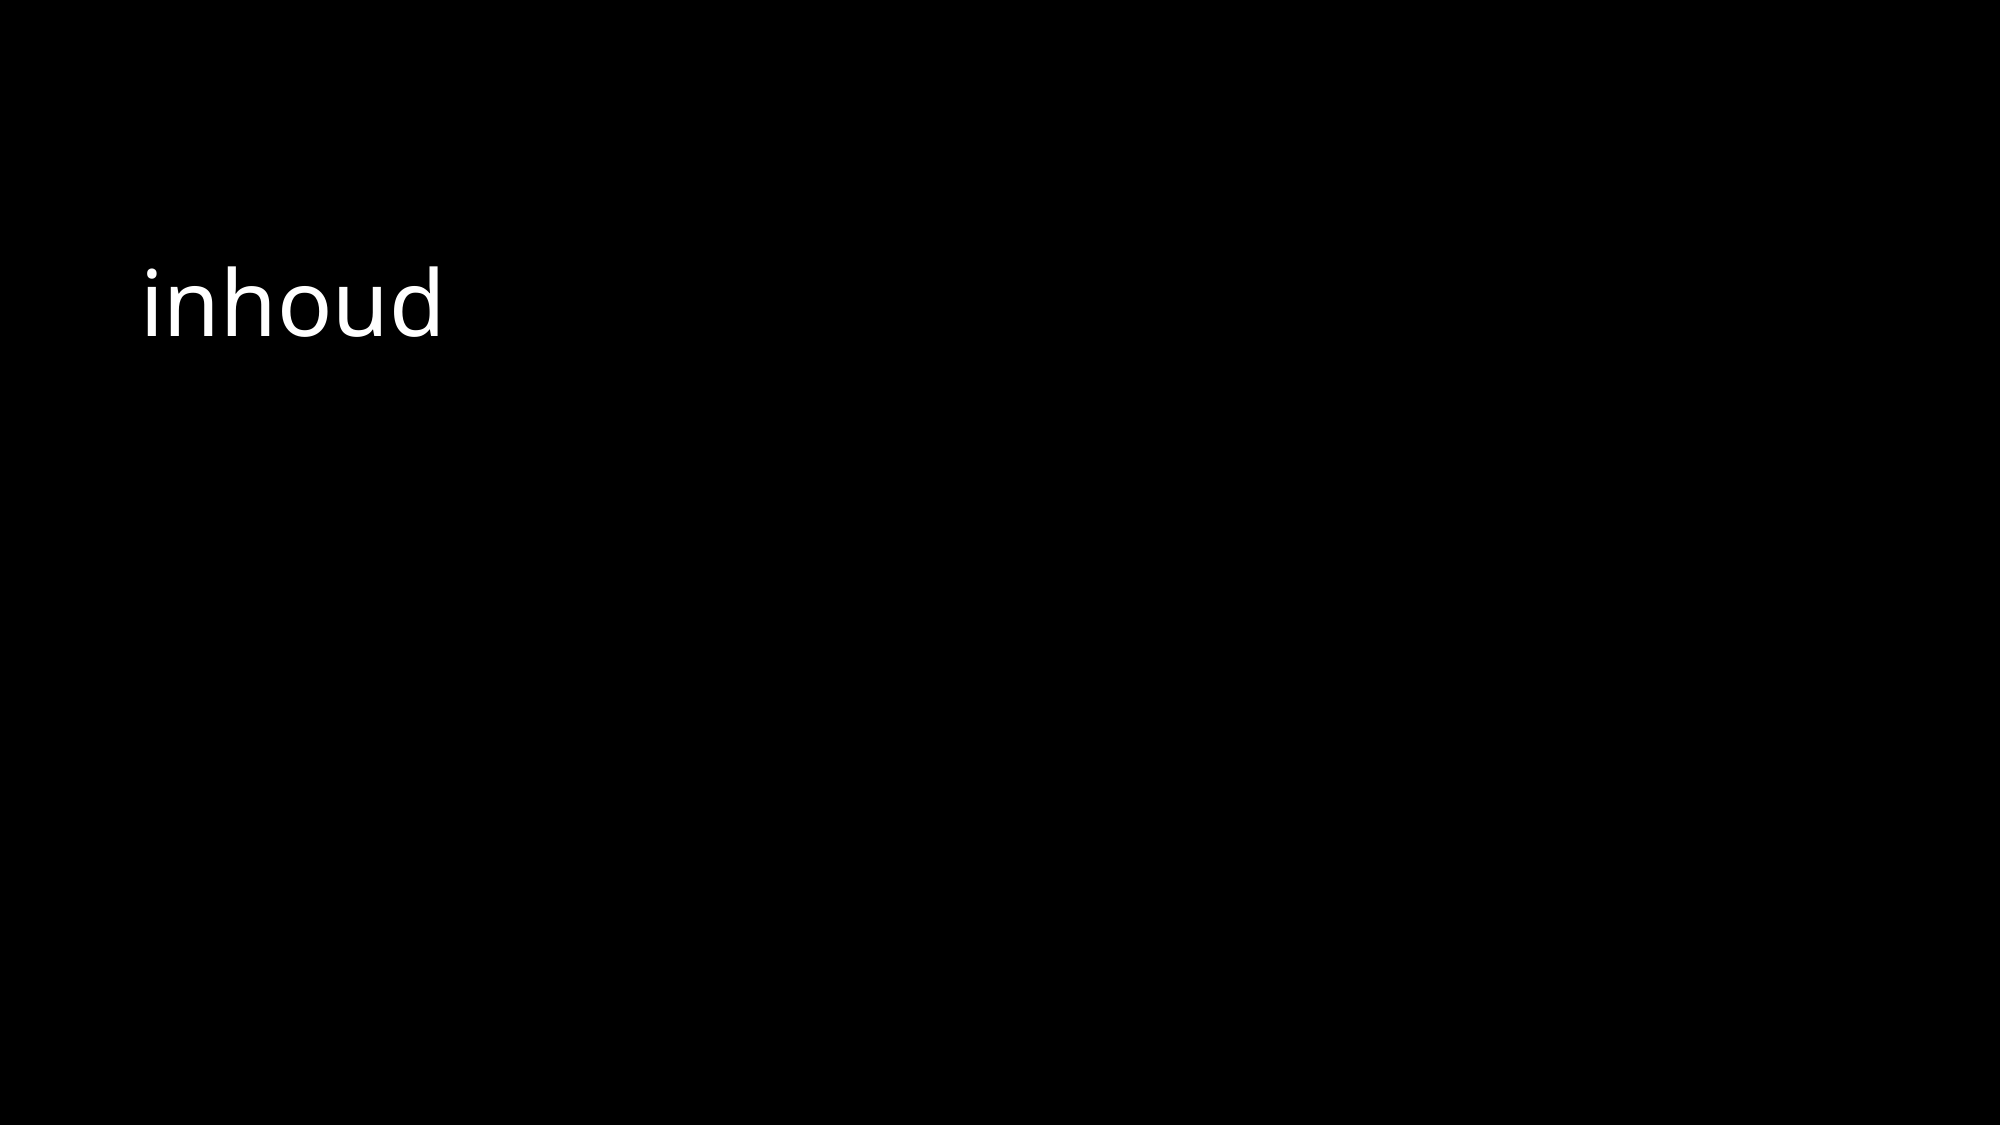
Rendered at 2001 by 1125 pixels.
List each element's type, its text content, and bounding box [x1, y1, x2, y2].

title inhoud [125, 249, 1625, 458]
